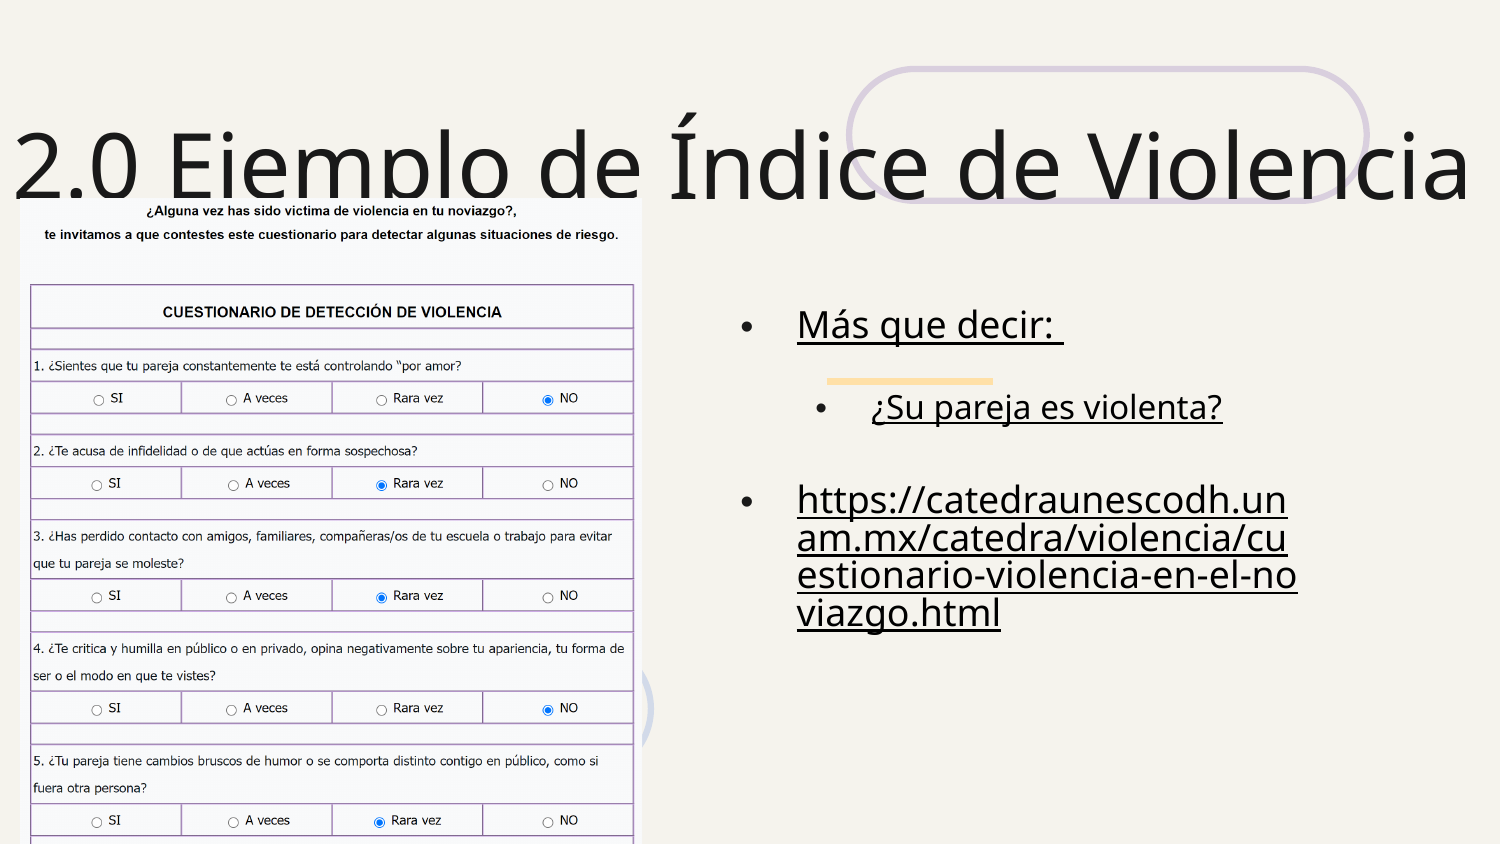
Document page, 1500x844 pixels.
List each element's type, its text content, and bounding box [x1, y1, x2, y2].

title 2.0 Ejemplo de Índice de Violencia [0, 85, 1500, 234]
text_box Más que decir: ¿Su pareja es violenta? https://catedraunescodh.unam.mx/catedra/violencia/cuestionario-violencia-en-el-noviazgo.html [725, 241, 1316, 731]
picture [19, 197, 643, 844]
